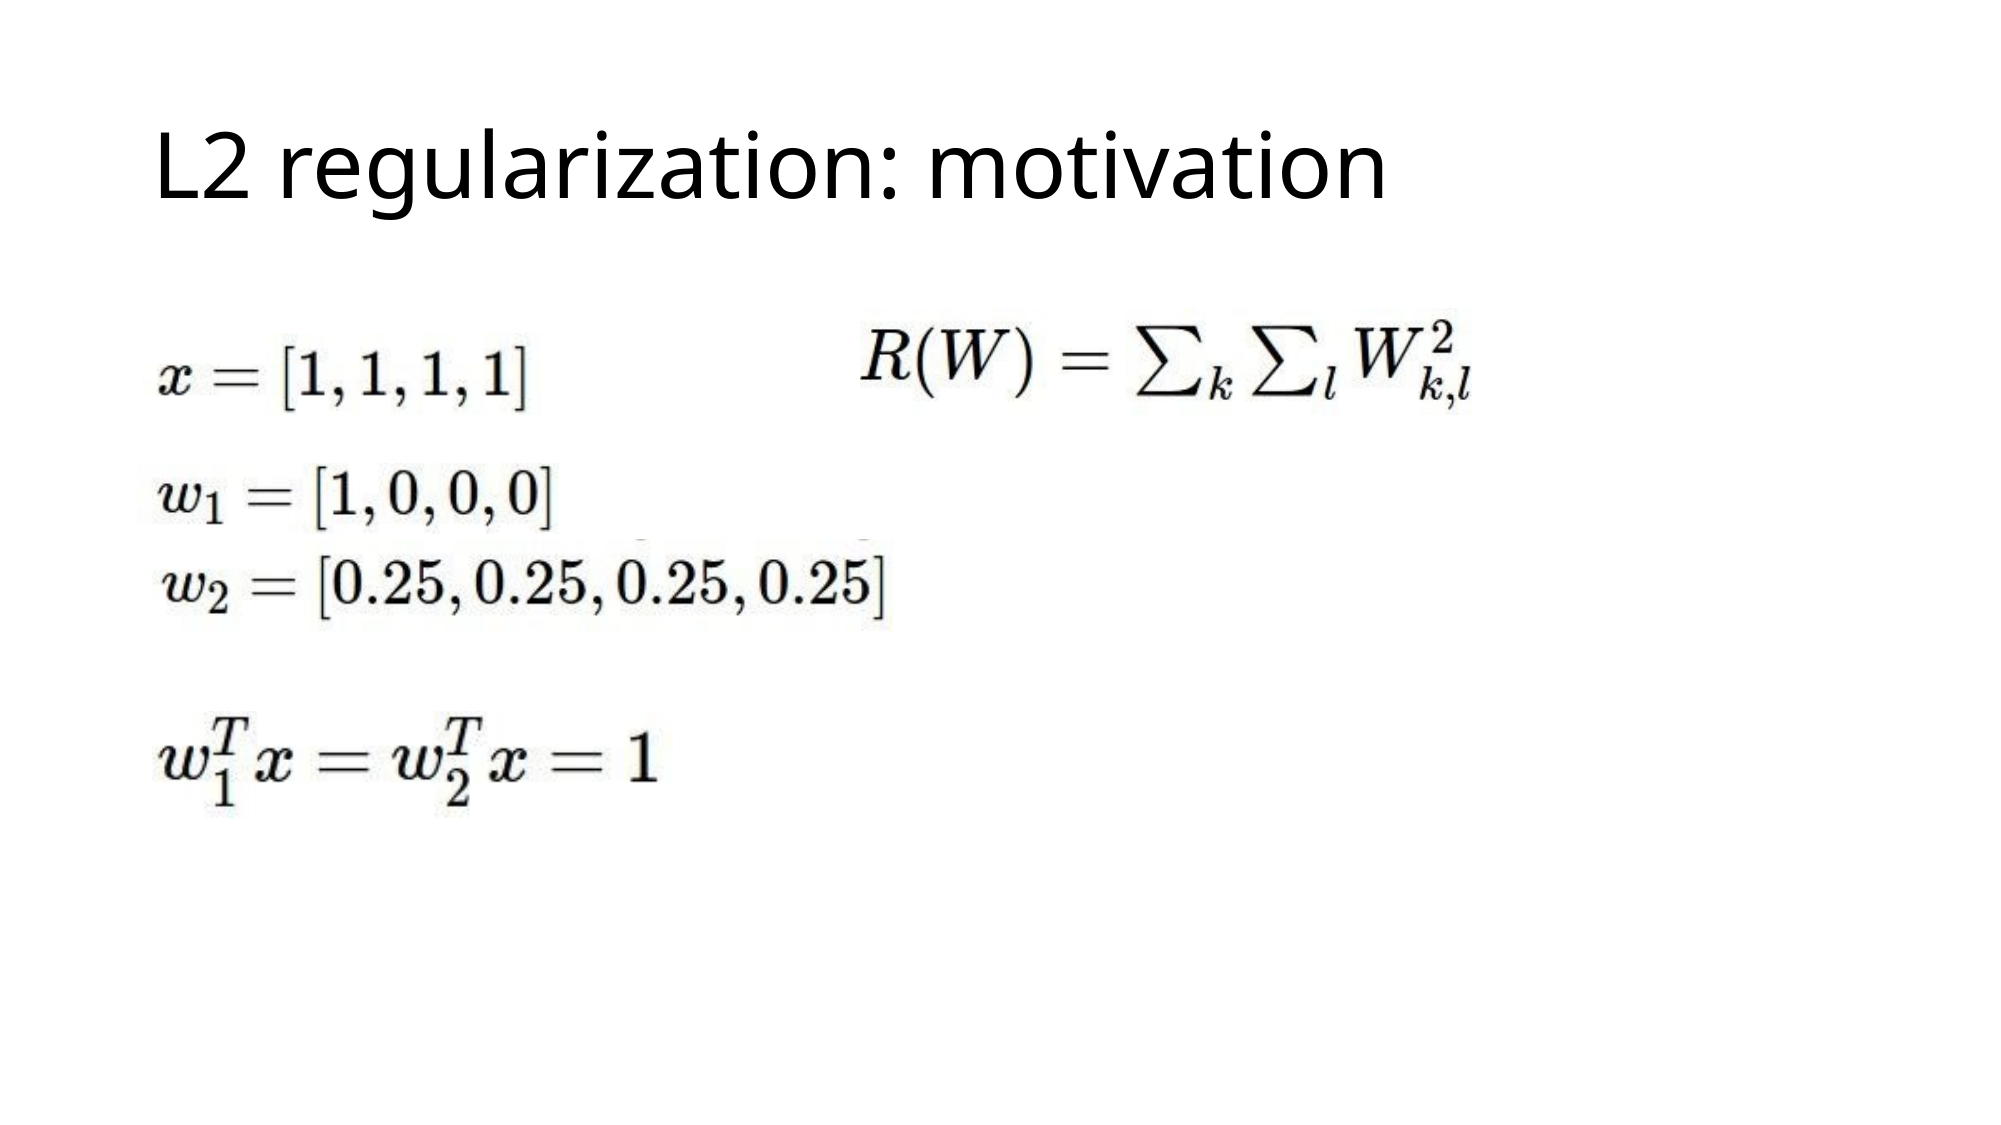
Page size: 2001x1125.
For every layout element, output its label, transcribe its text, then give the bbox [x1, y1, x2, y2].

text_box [137, 463, 894, 633]
title L2 regularization: motivation [137, 59, 1863, 278]
picture [152, 711, 673, 818]
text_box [142, 308, 1482, 415]
